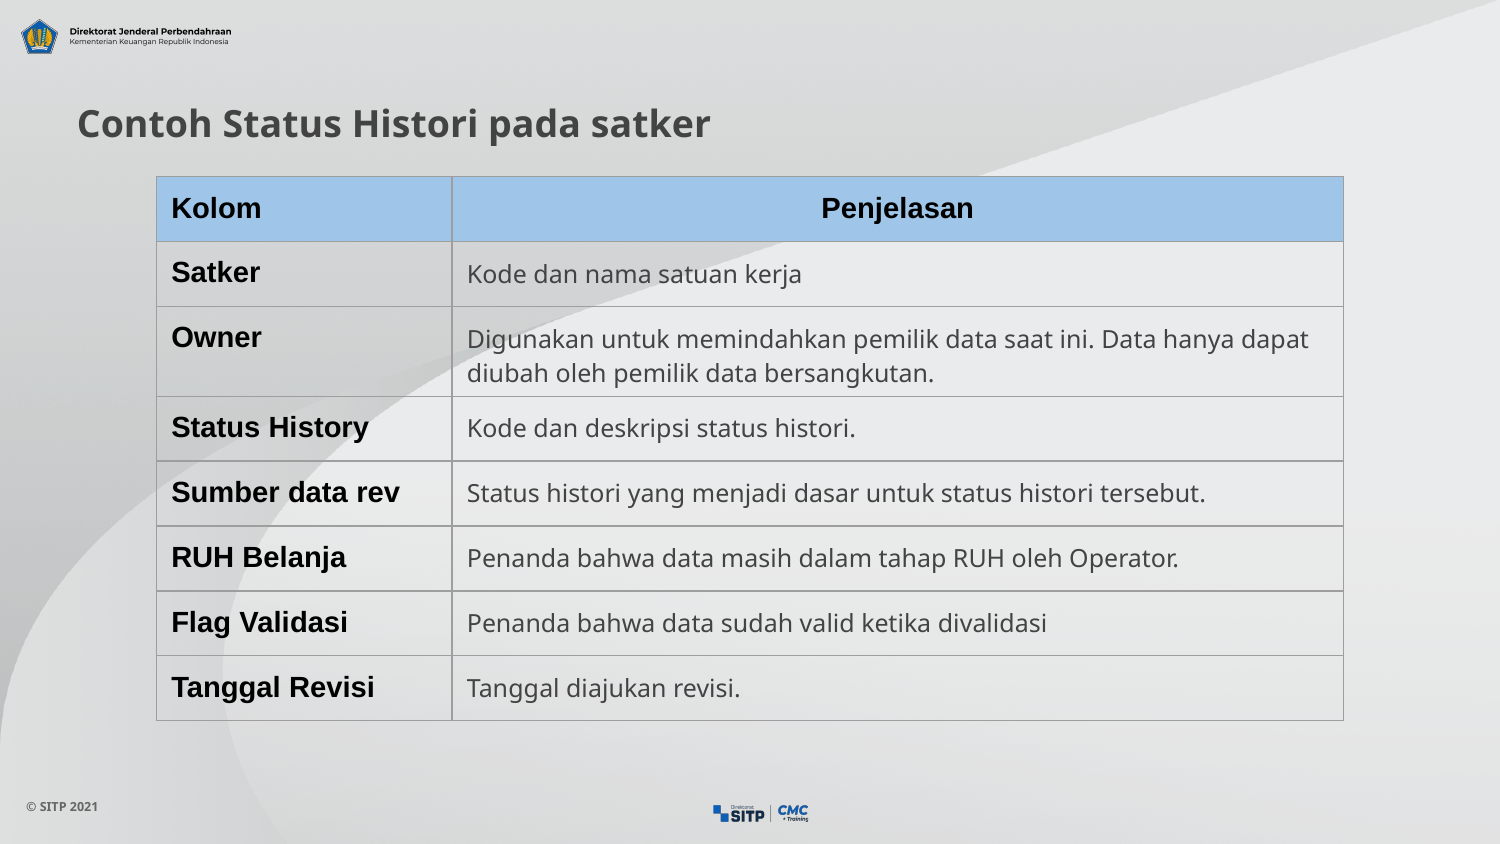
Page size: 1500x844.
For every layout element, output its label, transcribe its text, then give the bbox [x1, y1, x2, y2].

table_cell Digunakan untuk memindahkan pemilik data saat ini. Data hanya dapat diubah oleh pemilik data bersangkutan. [453, 307, 1343, 396]
table_cell Status History [157, 397, 451, 460]
table_cell Tanggal Revisi [157, 656, 451, 720]
table_cell Tanggal diajukan revisi. [453, 656, 1343, 720]
table_cell Owner [157, 307, 451, 396]
text_box Contoh Status Histori pada satker [61, 85, 1438, 161]
table_header Kolom [157, 177, 451, 241]
picture [0, 0, 1500, 844]
table_cell Satker [157, 242, 451, 306]
table_cell Kode dan deskripsi status histori. [453, 397, 1343, 460]
table_cell Sumber data rev [157, 462, 451, 525]
table_cell Penanda bahwa data masih dalam tahap RUH oleh Operator. [453, 527, 1343, 590]
table_cell RUH Belanja [157, 527, 451, 590]
table_cell Kode dan nama satuan kerja [453, 242, 1343, 306]
table_cell Status histori yang menjadi dasar untuk status histori tersebut. [453, 462, 1343, 525]
table_header Penjelasan [453, 177, 1343, 241]
table_cell Flag Validasi [157, 592, 451, 655]
table_cell Penanda bahwa data sudah valid ketika divalidasi [453, 592, 1343, 655]
